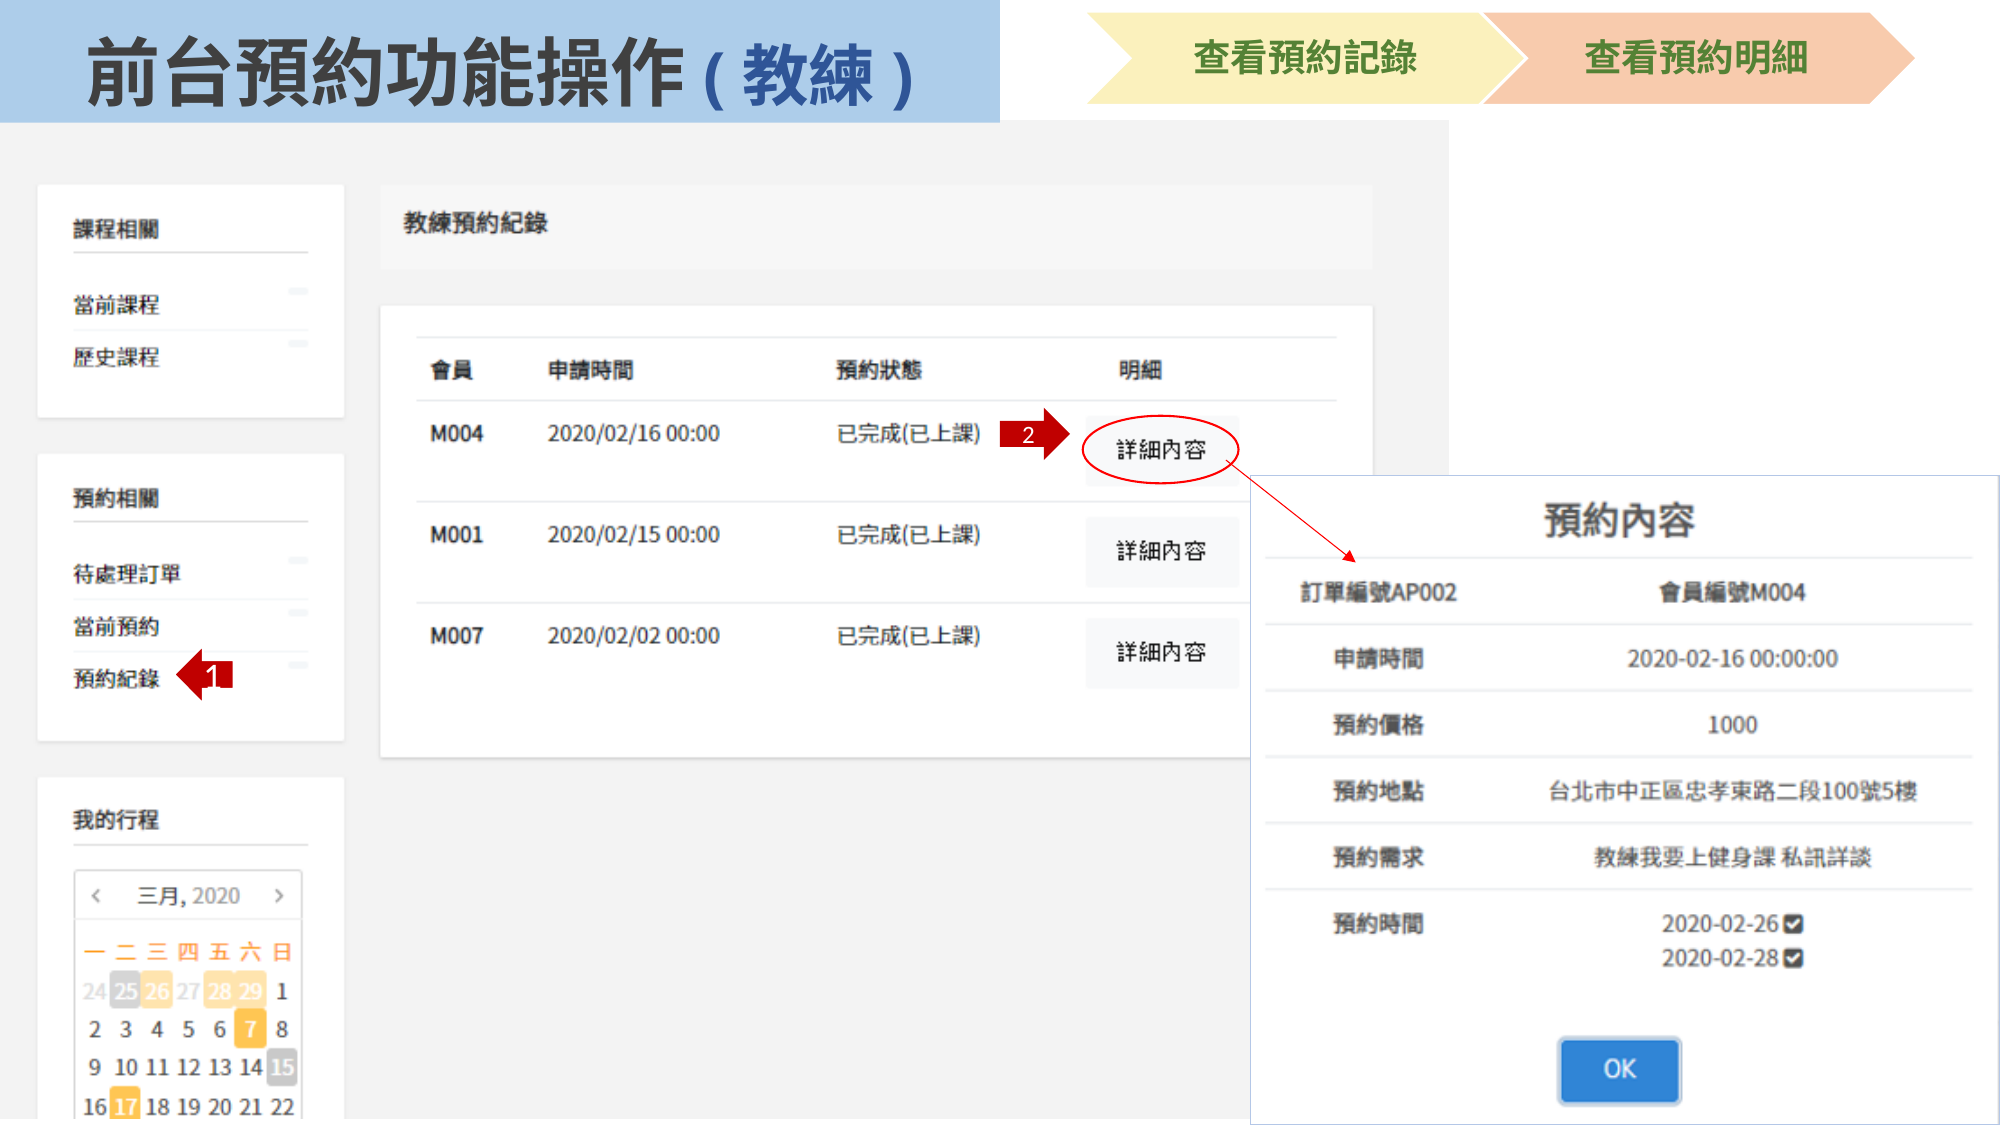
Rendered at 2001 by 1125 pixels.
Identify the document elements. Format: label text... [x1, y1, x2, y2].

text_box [1082, 10, 1928, 106]
picture [0, 120, 2000, 1125]
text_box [1225, 460, 1356, 563]
text_box 前台預約功能操作(教練) [0, 0, 1000, 120]
